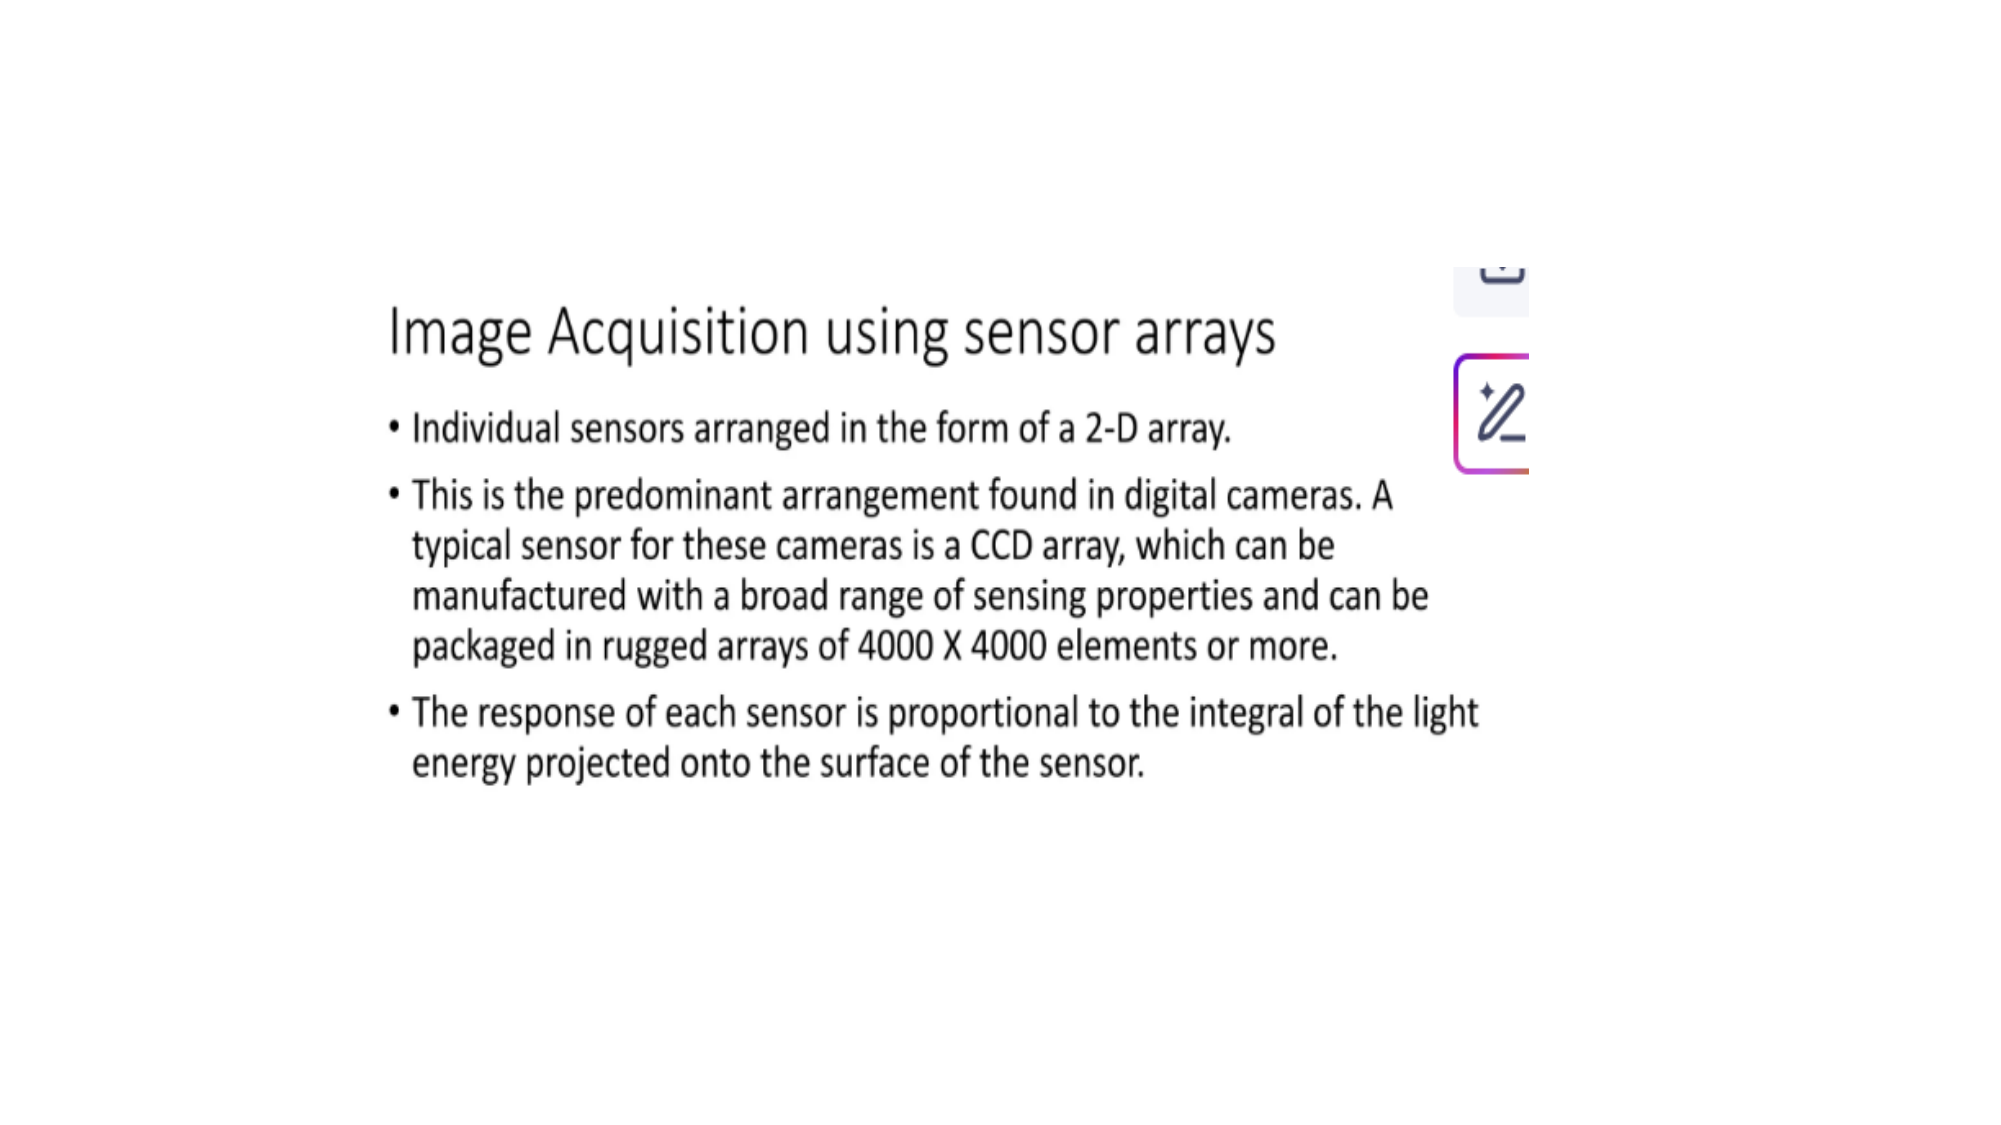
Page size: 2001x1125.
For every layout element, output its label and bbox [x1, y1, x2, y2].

list [345, 267, 1529, 905]
